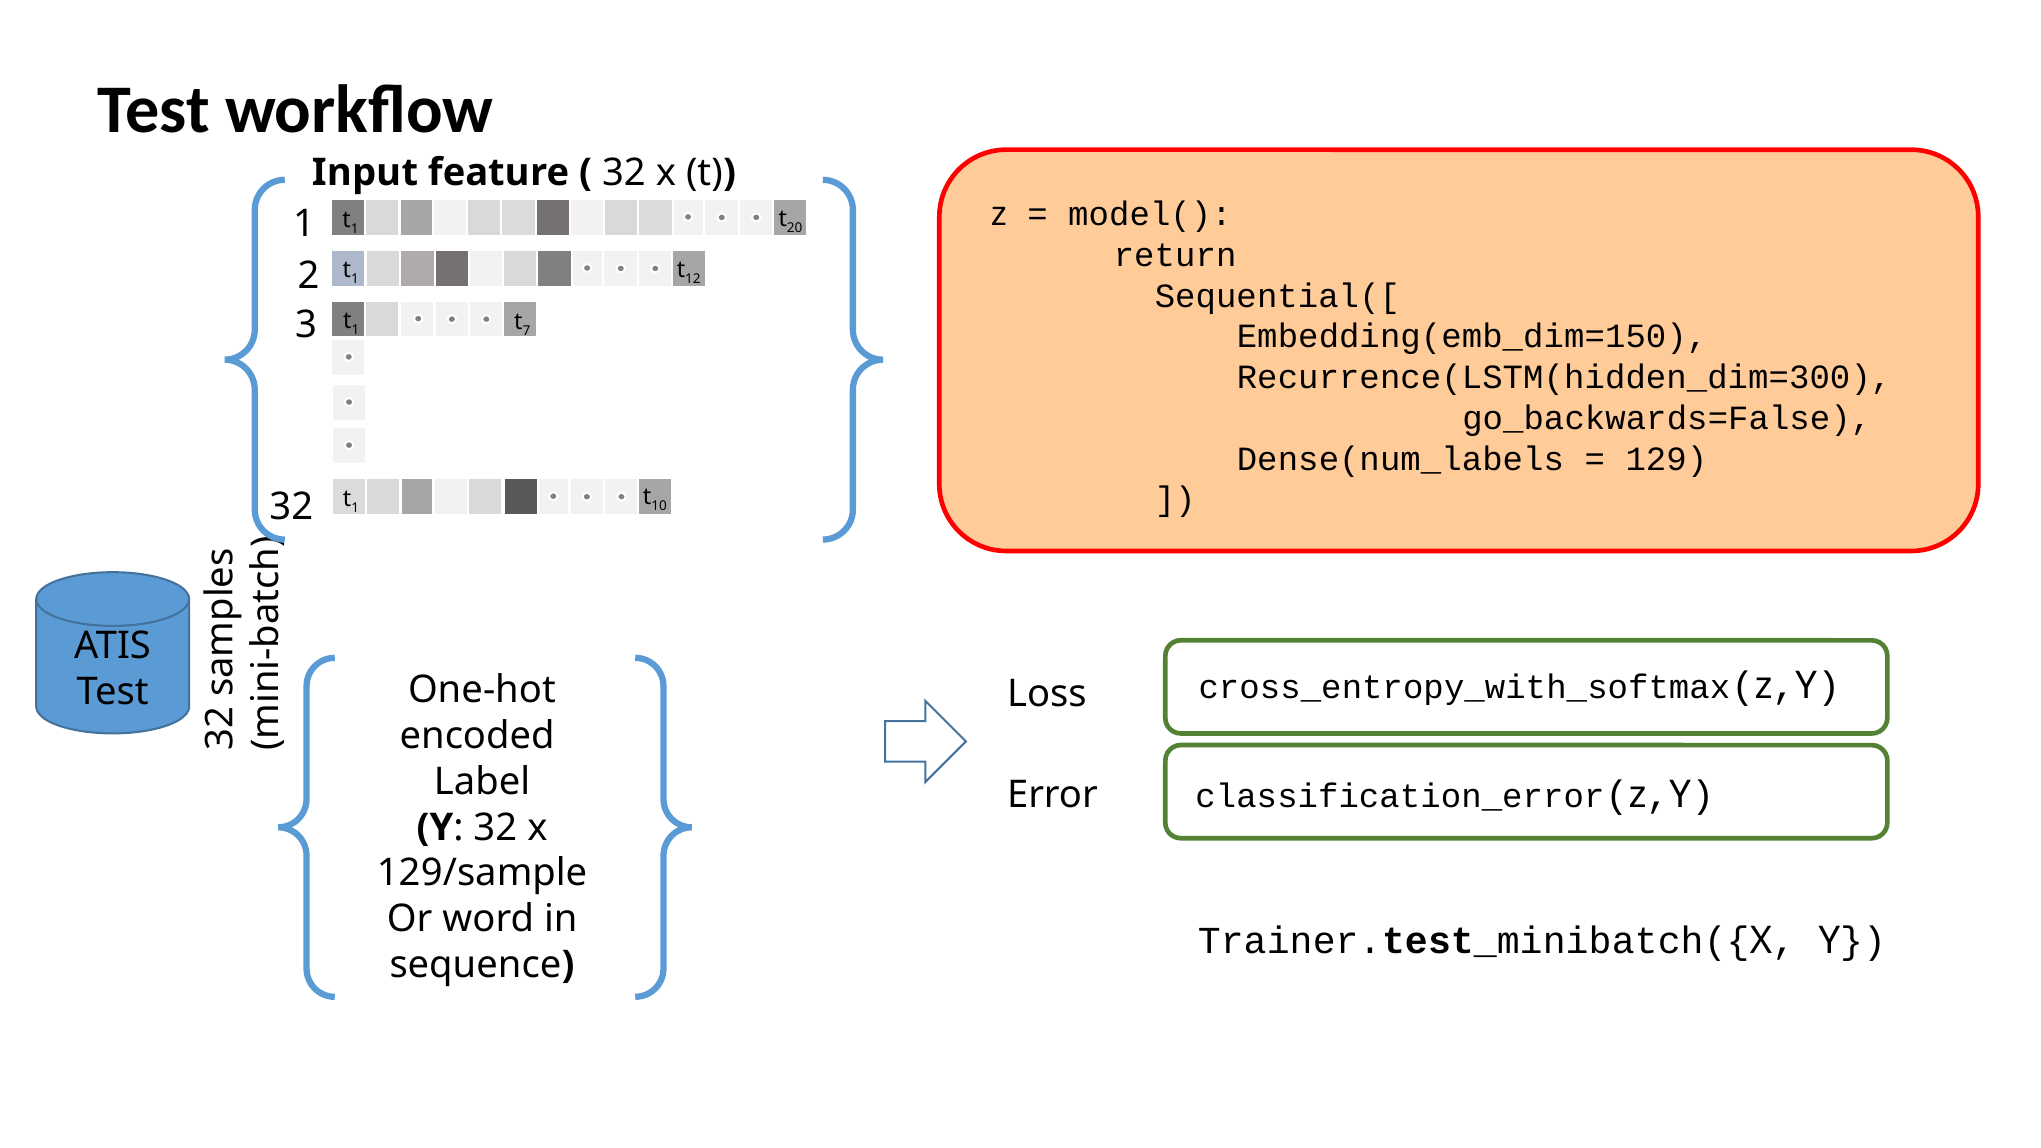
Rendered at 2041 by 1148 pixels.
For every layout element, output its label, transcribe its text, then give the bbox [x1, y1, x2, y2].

text_box ATIS Test [35, 571, 186, 735]
text_box cross_entropy_with_softmax(z,Y) [1183, 653, 1856, 714]
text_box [278, 656, 692, 1004]
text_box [326, 195, 819, 520]
text_box classification_error(z,Y) [1180, 761, 1730, 823]
text_box Loss [992, 660, 1123, 722]
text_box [939, 149, 1979, 551]
text_box Test workflow [83, 56, 509, 154]
text_box Error [992, 761, 1180, 823]
text_box Trainer.test_minibatch({X, Y}) [1183, 882, 1902, 969]
text_box [1164, 744, 1889, 840]
text_box [1164, 639, 1889, 735]
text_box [224, 139, 883, 540]
text_box [884, 698, 968, 785]
text_box 32 samples (mini-batch) [186, 520, 294, 766]
